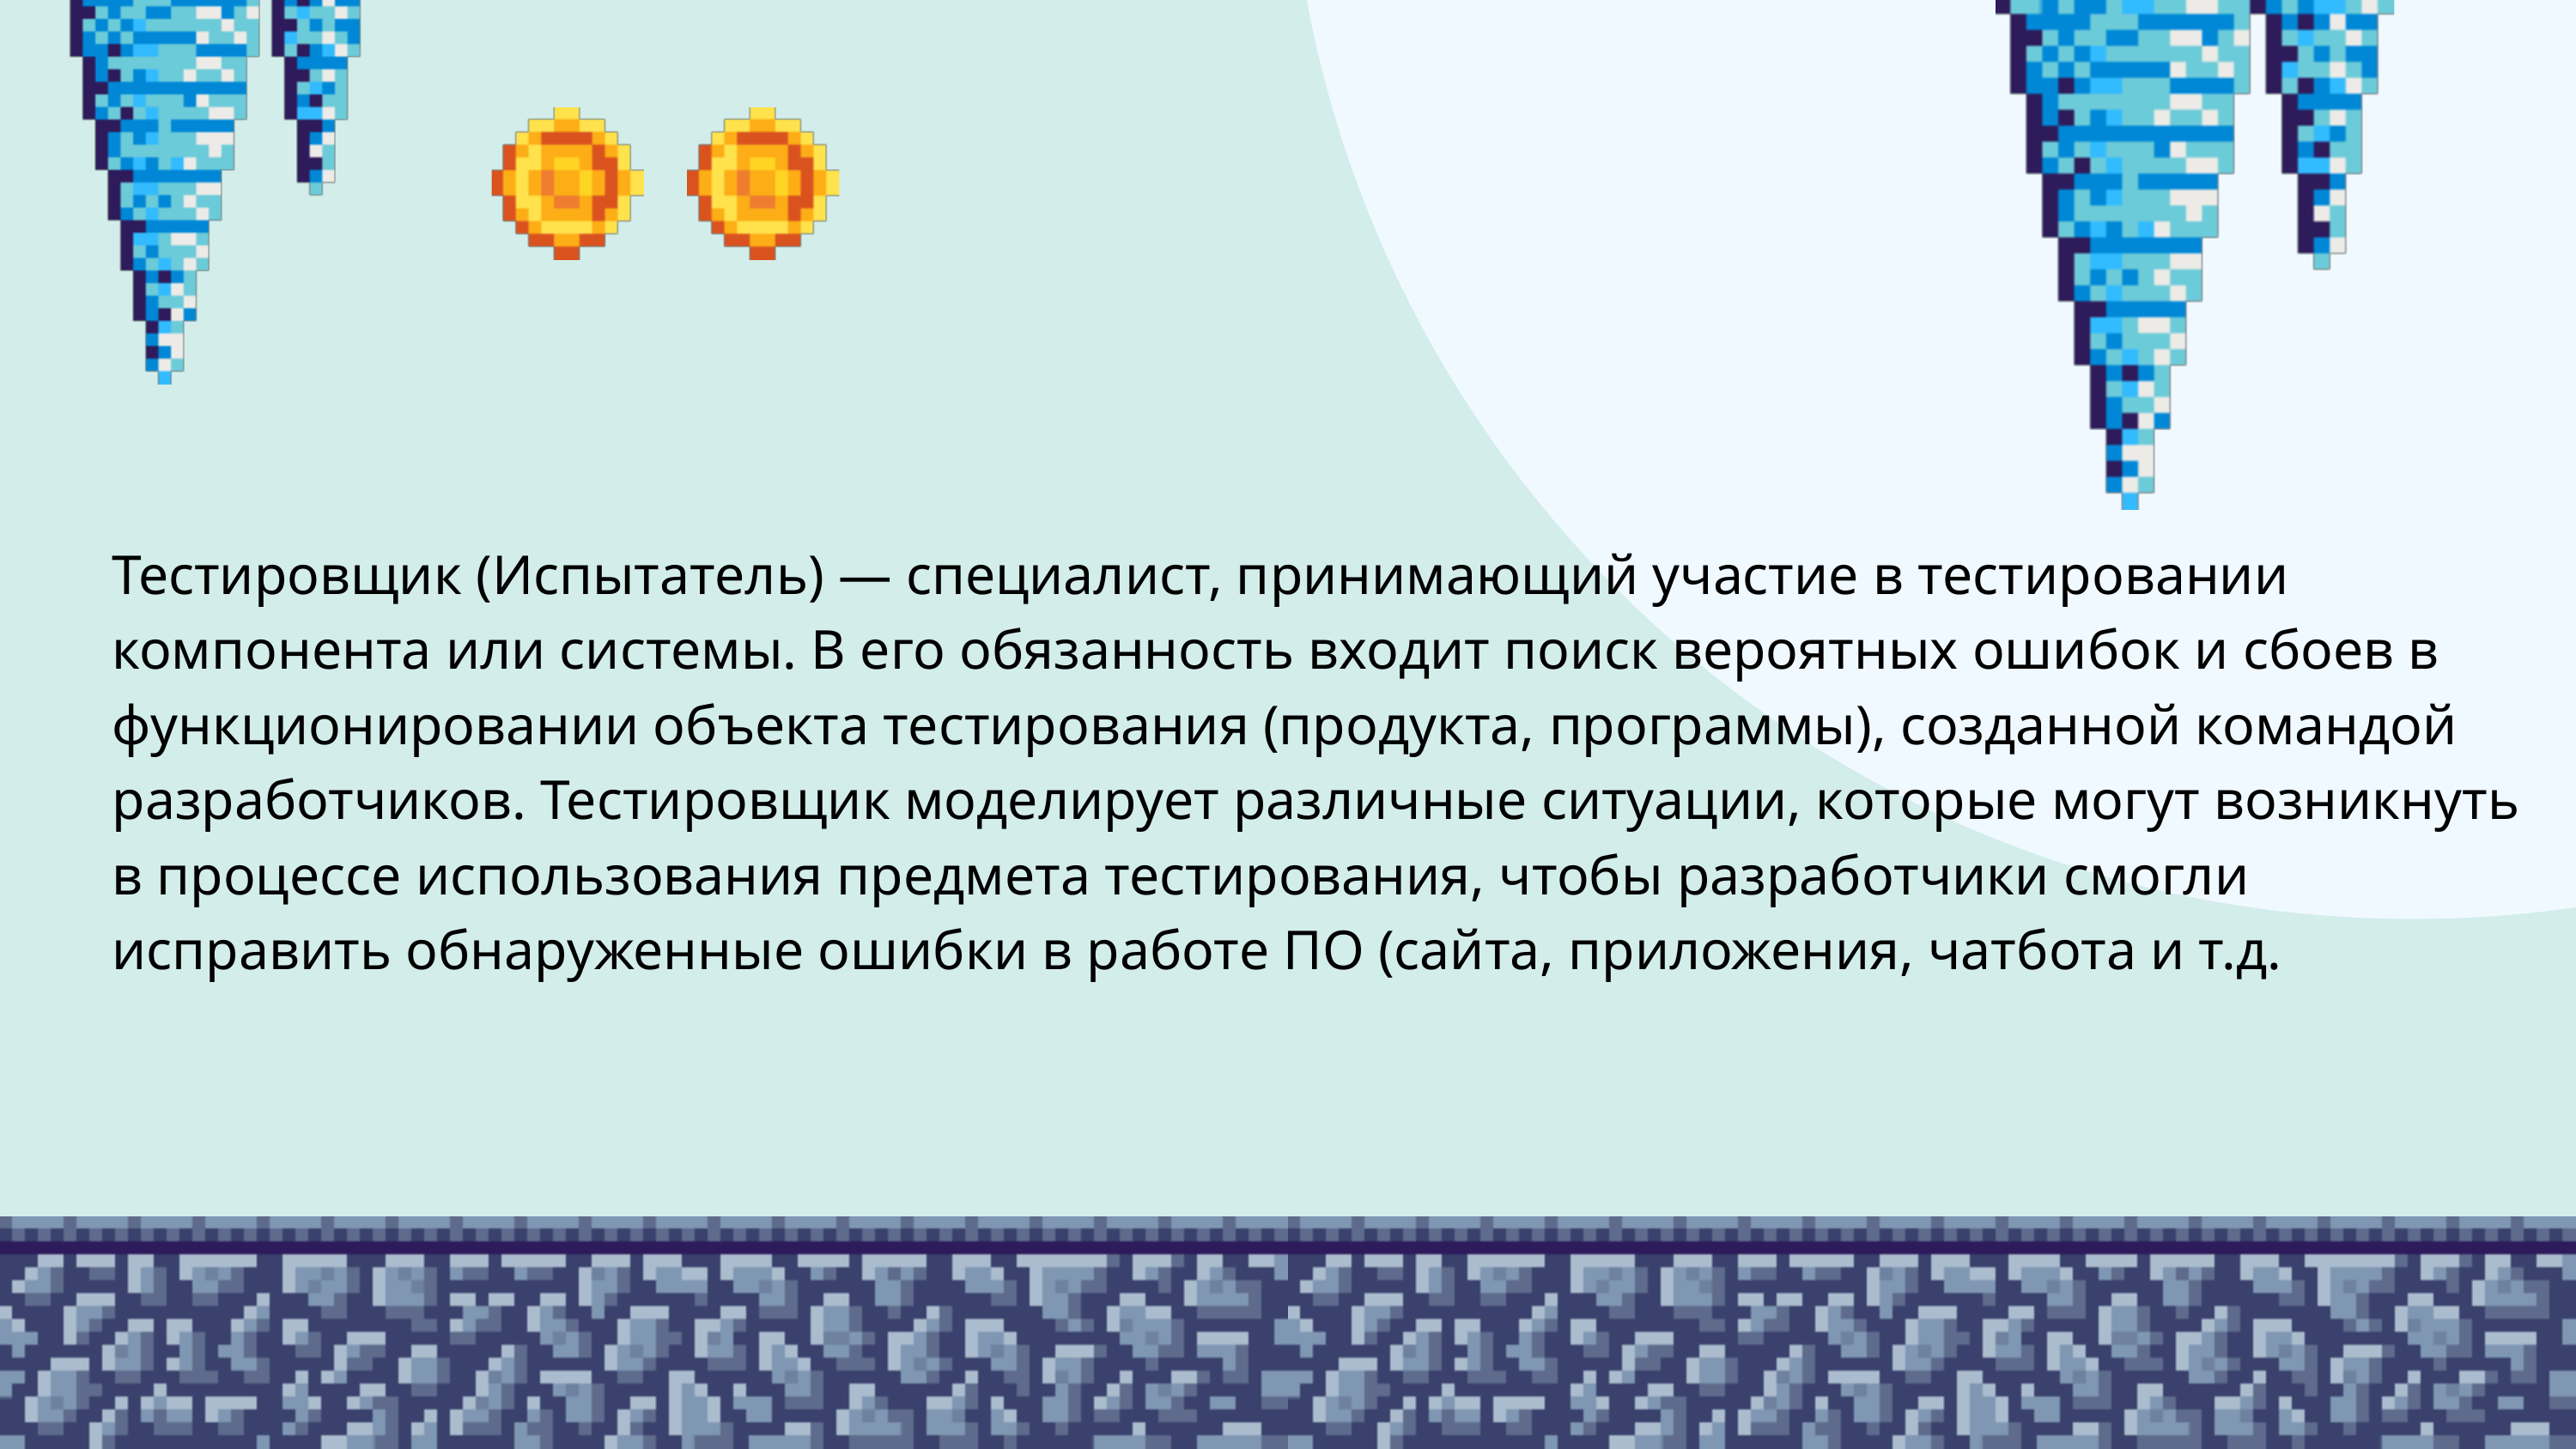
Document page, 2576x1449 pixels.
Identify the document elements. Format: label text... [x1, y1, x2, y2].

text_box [1287, 0, 2576, 919]
text_box Тестировщик (Испытатель) — специалист, принимающий участие в тестировании компонента или системы. В его обязанность входит поиск вероятных ошибок и сбоев в функционировании объекта тестирования (продукта, программы), созданной командой разработчиков. Тестировщик моделирует различные ситуации, которые могут возникнуть в процессе использования предмета тестирования, чтобы разработчики смогли исправить обнаруженные ошибки в работе ПО (сайта, приложения, чатбота и т.д. [112, 530, 2543, 981]
text_box [491, 107, 645, 260]
text_box [1287, 1216, 2576, 1449]
text_box [58, 0, 374, 385]
text_box [0, 1216, 1287, 1449]
text_box [687, 107, 840, 260]
